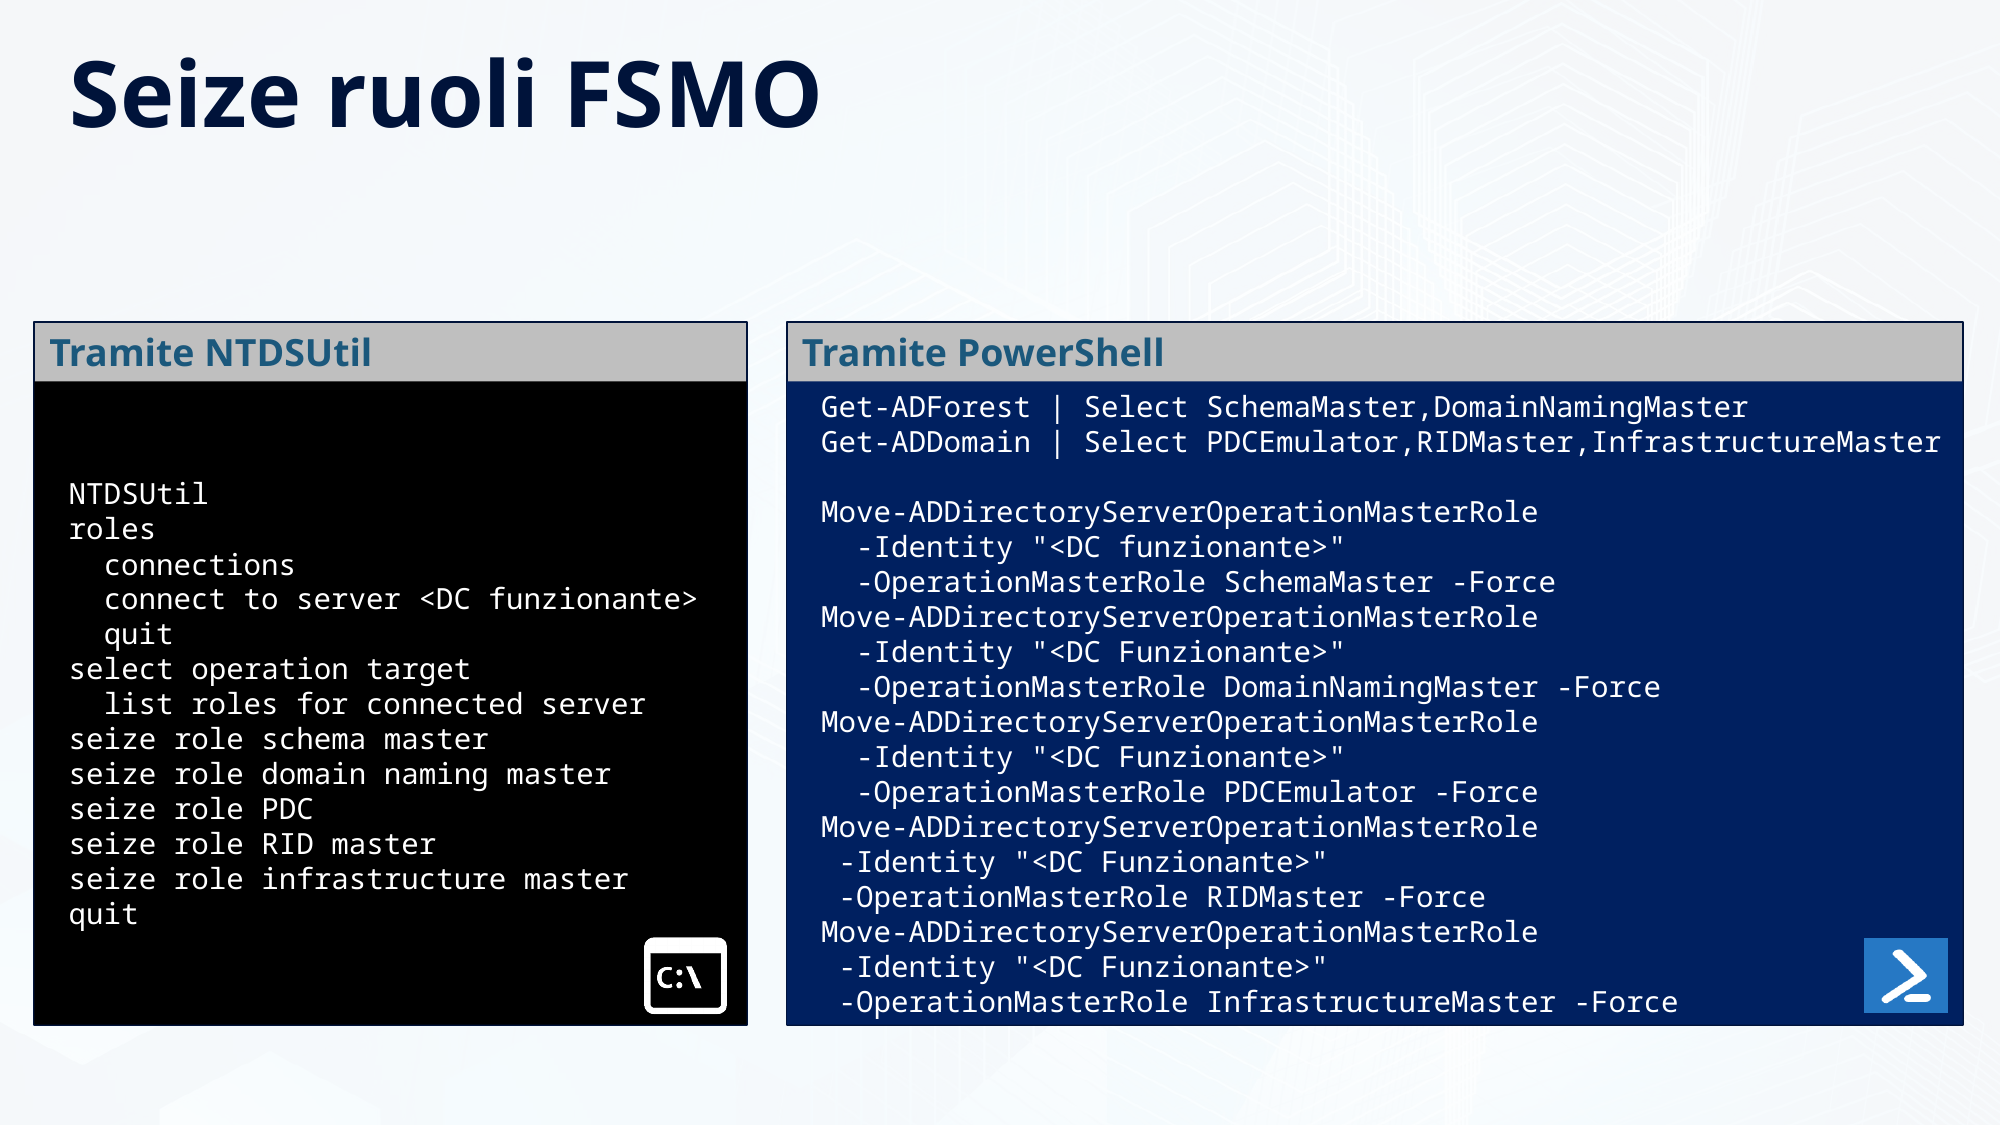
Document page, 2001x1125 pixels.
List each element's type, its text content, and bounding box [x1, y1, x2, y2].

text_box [786, 321, 1963, 1025]
picture [1864, 938, 1948, 1013]
title Seize ruoli FSMO [55, 29, 1945, 166]
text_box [34, 321, 747, 1025]
